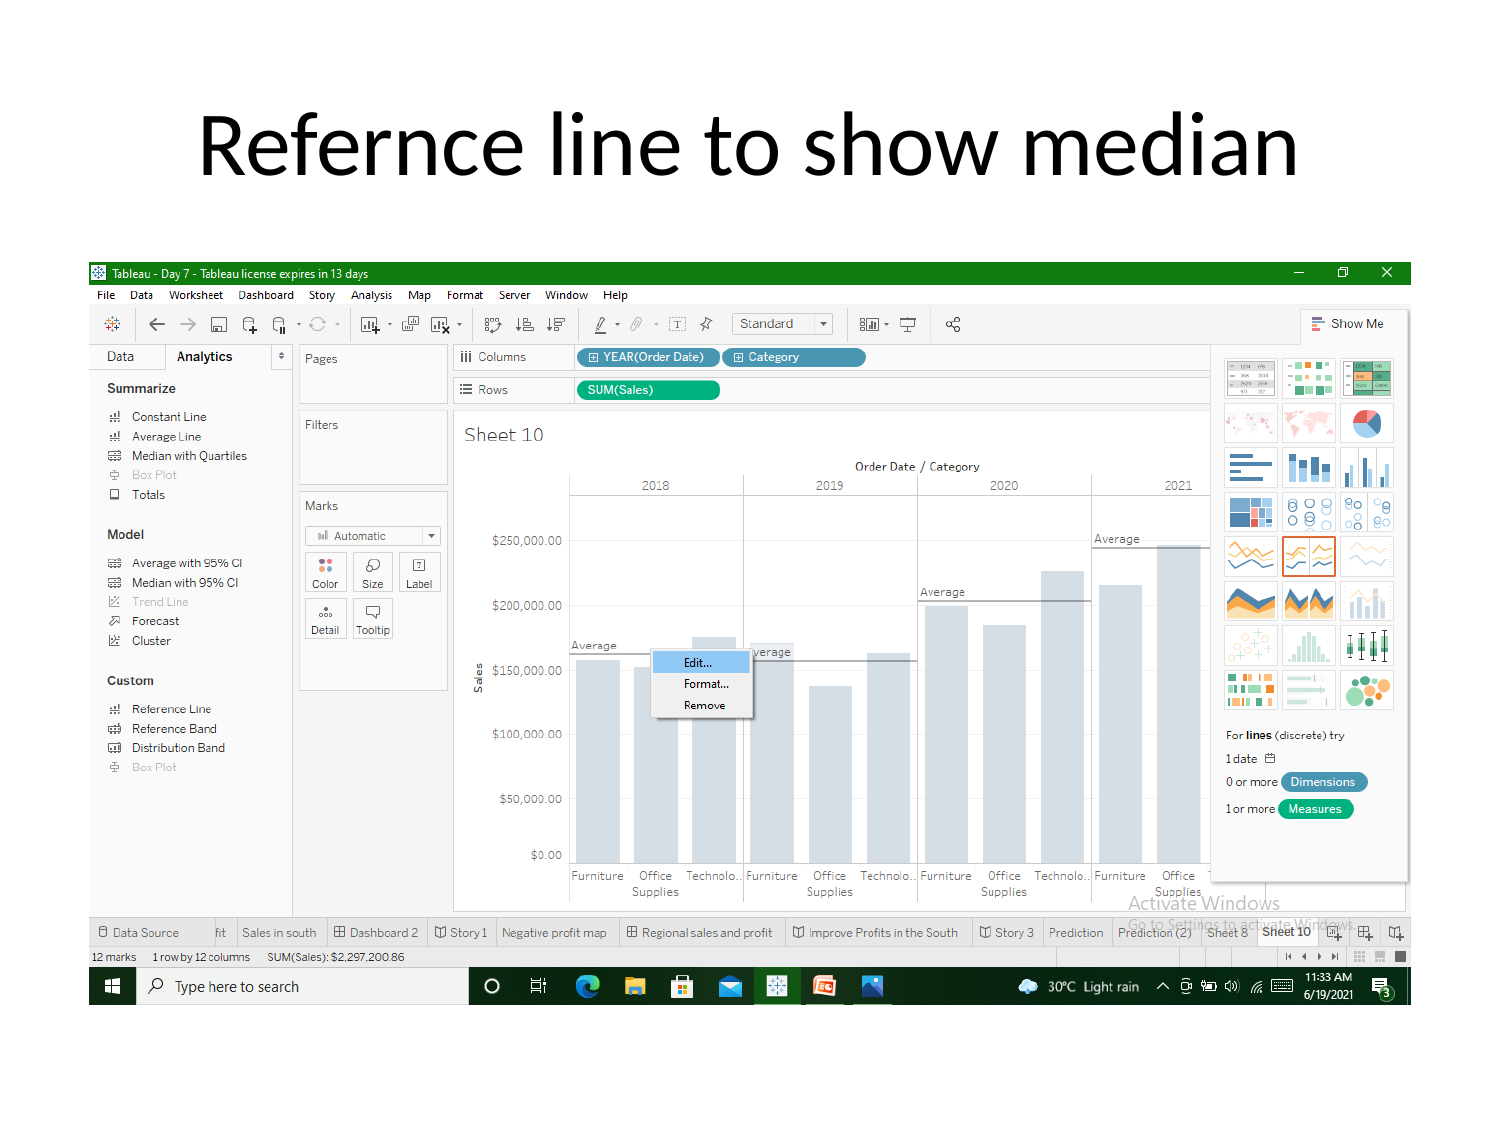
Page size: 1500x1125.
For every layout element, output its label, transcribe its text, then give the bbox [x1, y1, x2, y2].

title Refernce line to show median [75, 45, 1425, 233]
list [89, 262, 1411, 1006]
